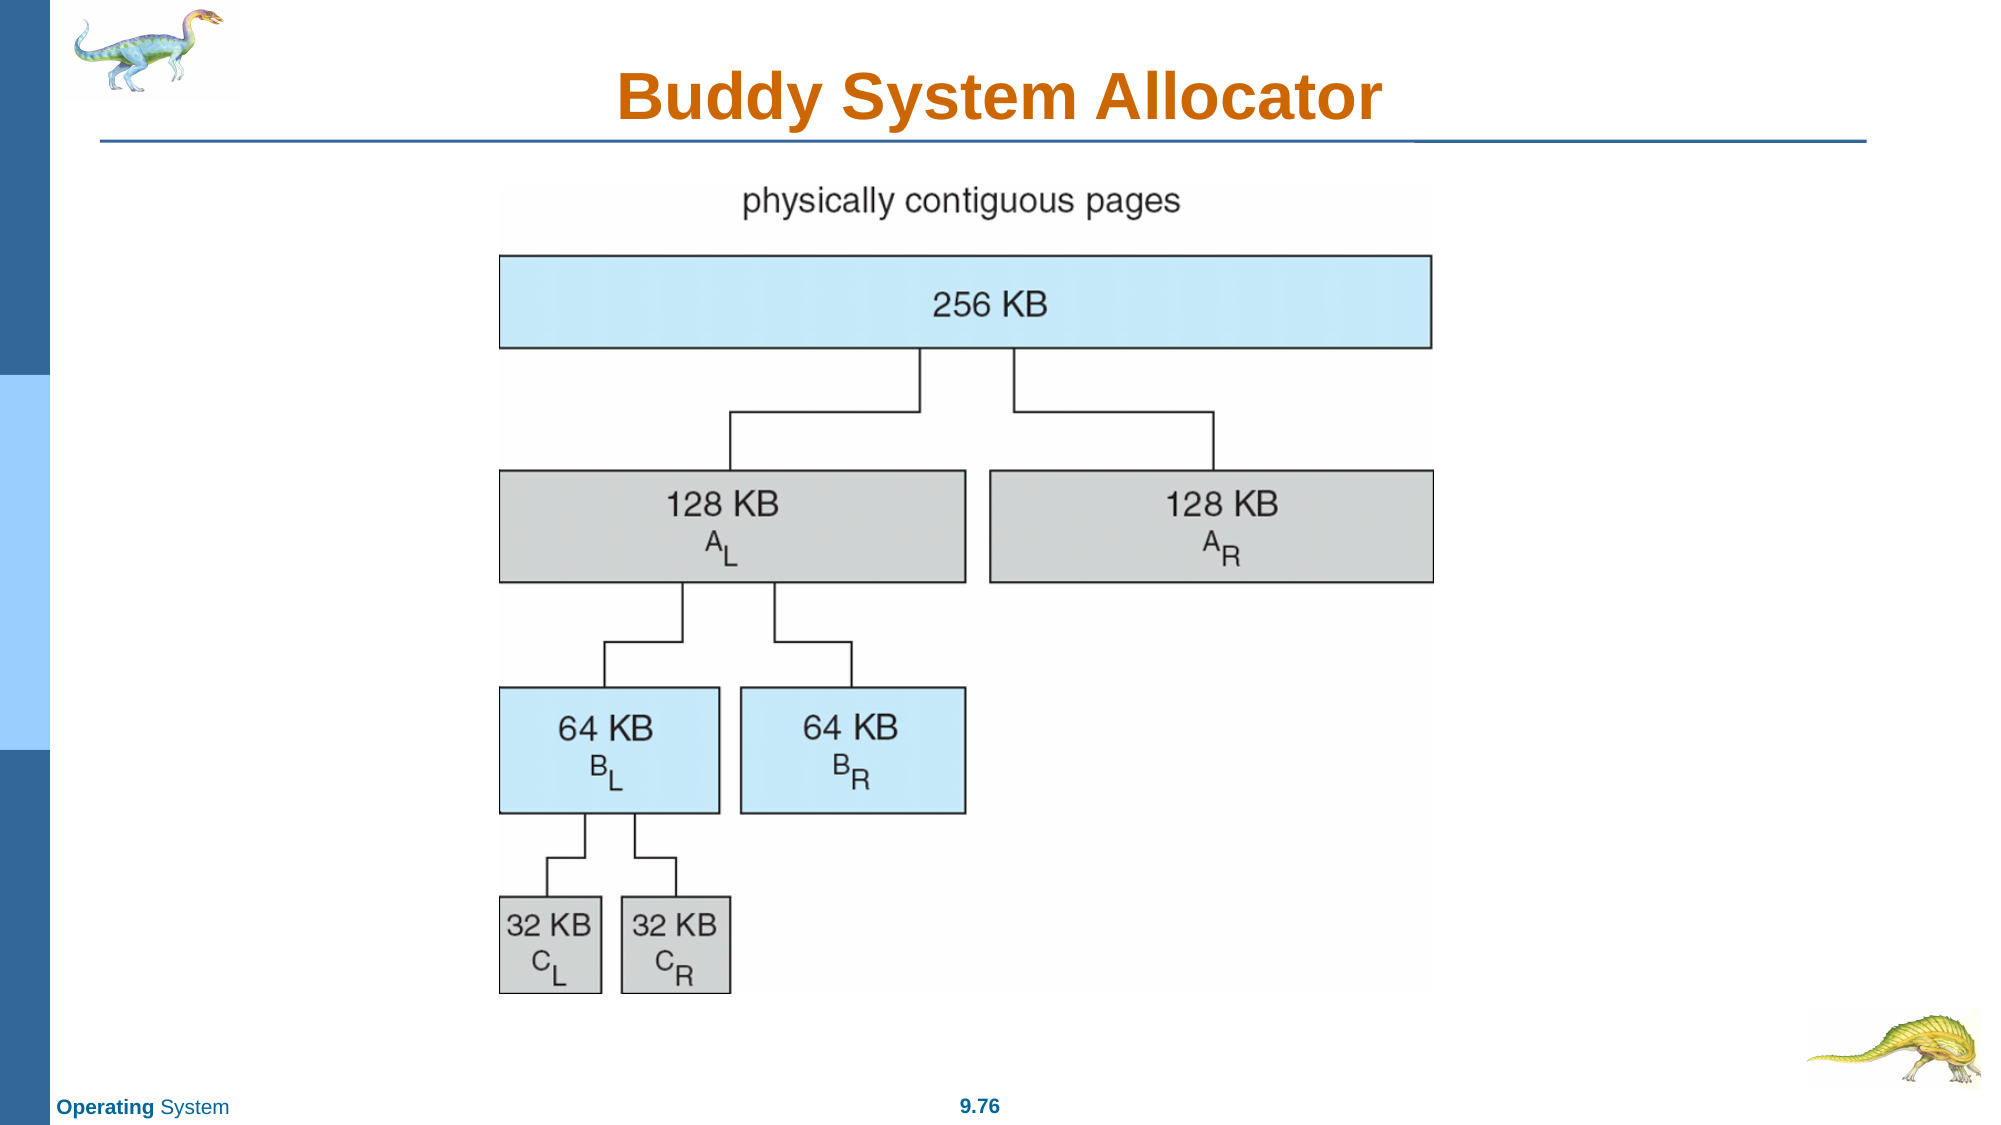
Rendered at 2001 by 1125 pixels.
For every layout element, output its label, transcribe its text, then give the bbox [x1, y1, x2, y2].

picture [498, 186, 1434, 994]
picture [1804, 1007, 1982, 1090]
picture [62, 0, 240, 101]
title Buddy System Allocator [99, 45, 1900, 141]
